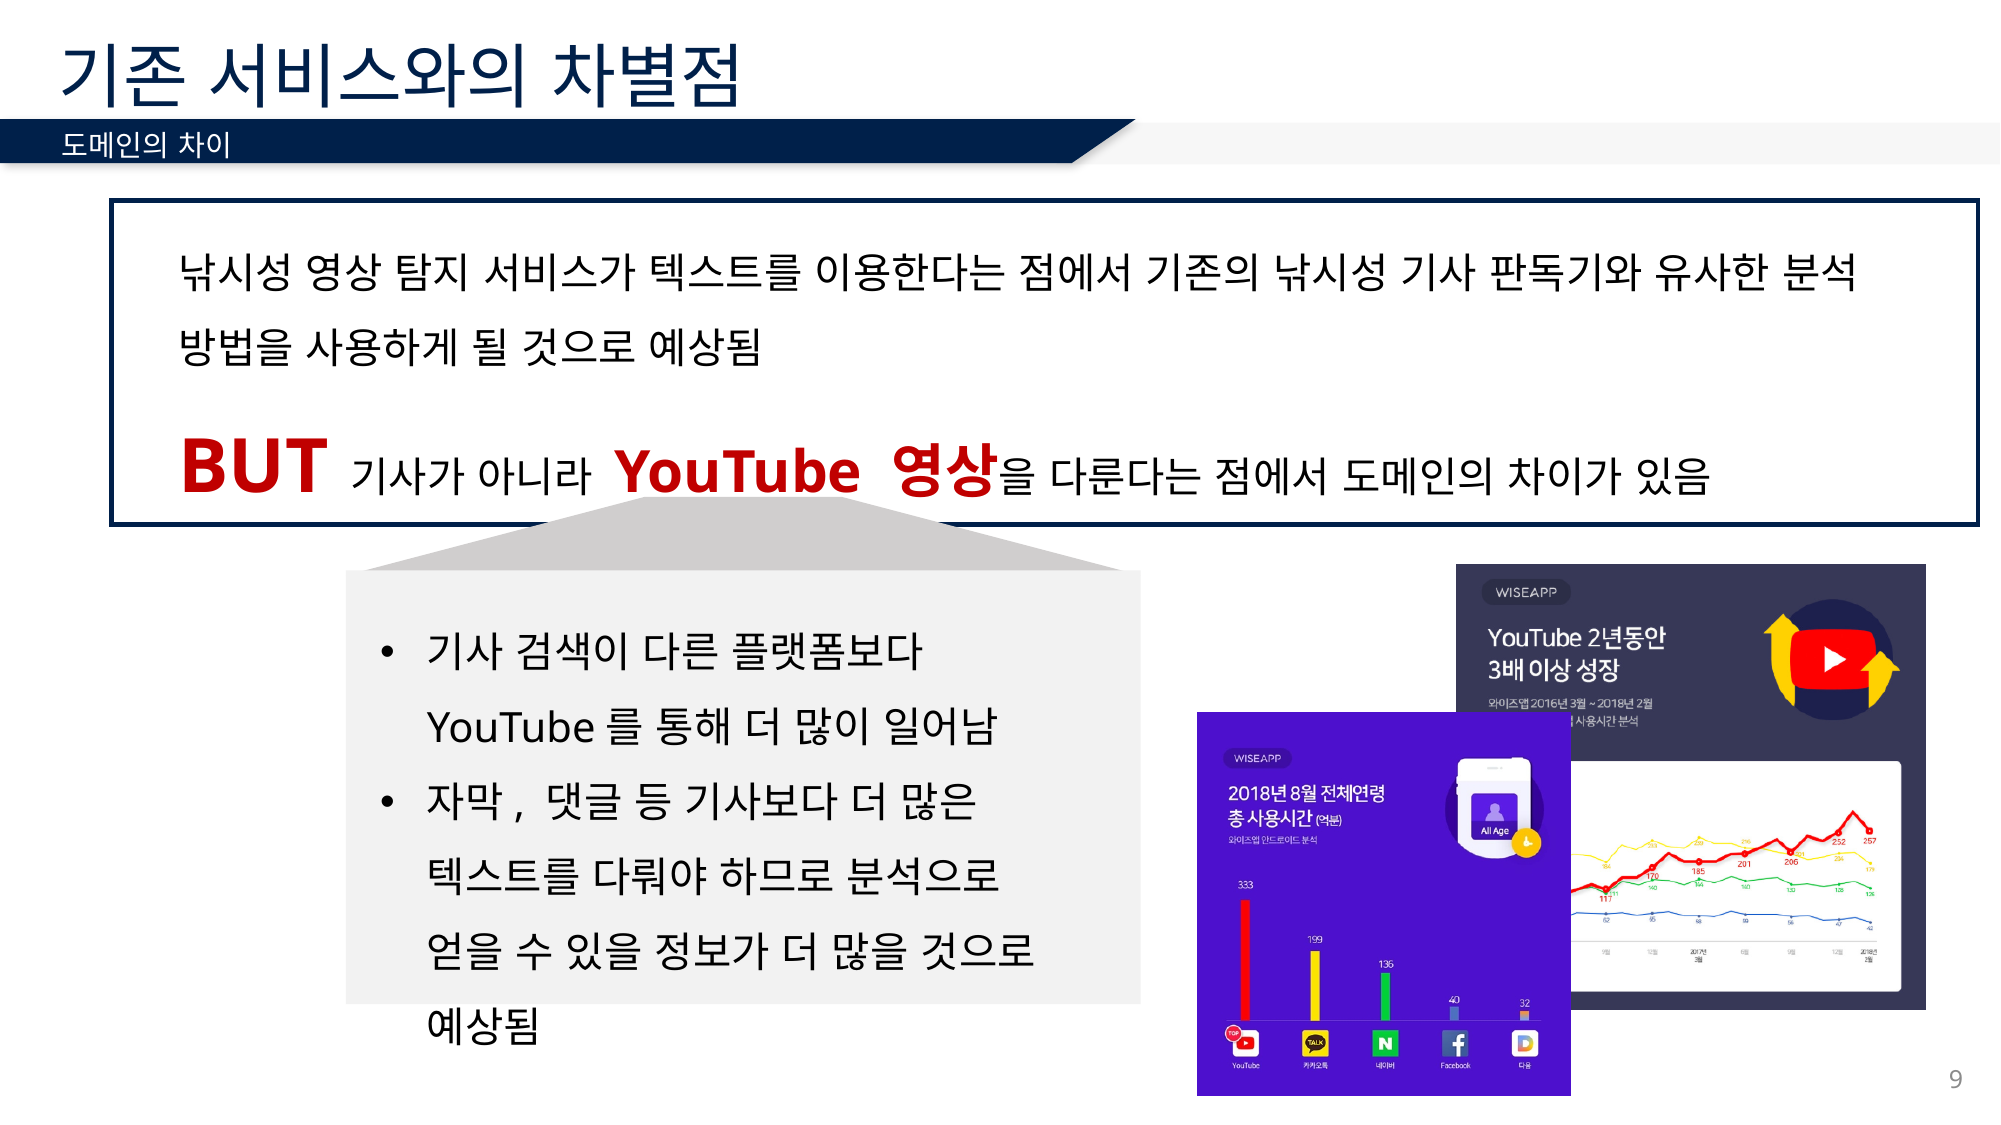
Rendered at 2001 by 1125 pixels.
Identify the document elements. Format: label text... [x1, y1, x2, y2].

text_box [345, 496, 1141, 1005]
slide_number 9 [1884, 1050, 1978, 1111]
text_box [111, 200, 1979, 525]
text_box 기사 검색이 다른 플랫폼보다 YouTube를 통해 더 많이 일어남 자막, 댓글 등 기사보다 더 많은 텍스트를 다뤄야 하므로 분석으로 얻을 수 있을 정보가 더 많을 것으로 예상됨 [365, 1005, 1091, 1059]
picture [1197, 564, 1926, 1096]
title 기존 서비스와의 차별점 [44, 34, 1053, 126]
text_box 도메인의 차이 [47, 119, 540, 170]
